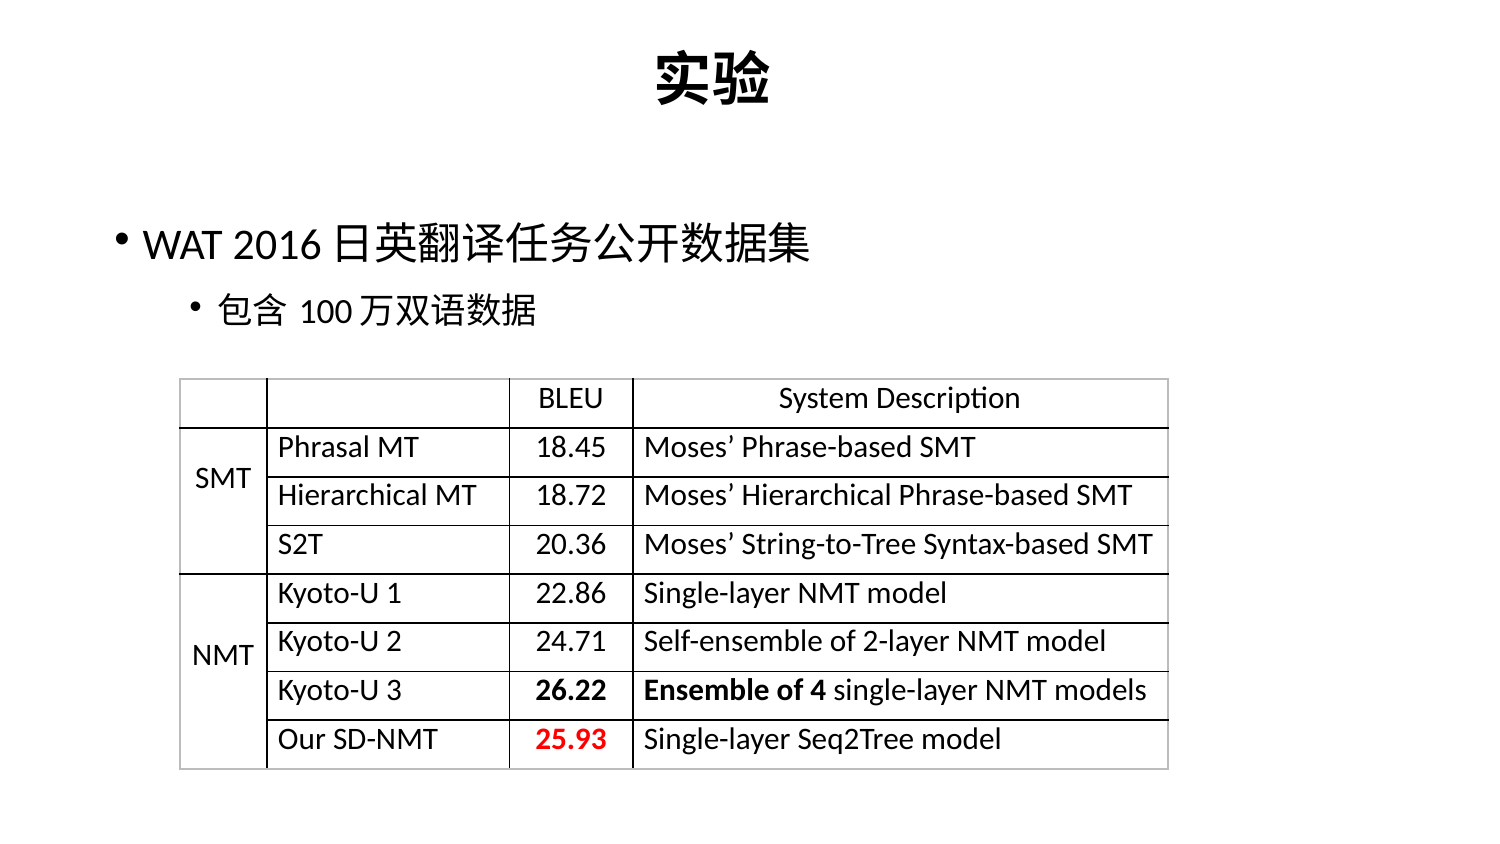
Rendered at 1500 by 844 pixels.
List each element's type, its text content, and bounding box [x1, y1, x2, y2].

table_header System Description [634, 394, 1167, 427]
table_cell Phrasal MT [268, 429, 509, 476]
table_cell NMT [181, 575, 266, 768]
table_cell 22.86 [510, 575, 632, 622]
table_cell 20.36 [510, 526, 632, 573]
table_cell 26.22 [510, 672, 632, 719]
table_cell Moses’ Hierarchical Phrase-based SMT [634, 478, 1167, 525]
table_cell Kyoto-U 1 [268, 575, 509, 622]
table_cell 25.93 [510, 721, 632, 768]
table_header BLEU [510, 394, 632, 427]
table_cell Moses’ String-to-Tree Syntax-based SMT [634, 526, 1167, 573]
table_cell 18.45 [510, 429, 632, 476]
table_cell 18.72 [510, 478, 632, 525]
table_header [181, 394, 266, 427]
table_cell SMT [181, 429, 266, 573]
table_header [268, 394, 509, 427]
text_box WAT 2016日英翻译任务公开数据集 包含100万双语数据 [103, 207, 1397, 394]
table_cell Hierarchical MT [268, 478, 509, 525]
table_cell Ensemble of 4 single-layer NMT models [634, 672, 1167, 719]
table_cell S2T [268, 526, 509, 573]
table_cell Kyoto-U 3 [268, 672, 509, 719]
table_cell Single-layer NMT model [634, 575, 1167, 622]
table_cell Self-ensemble of 2-layer NMT model [634, 624, 1167, 671]
table_cell 24.71 [510, 624, 632, 671]
text_box 实验 [213, 0, 1211, 151]
table_cell Single-layer Seq2Tree model [634, 721, 1167, 768]
table_cell Kyoto-U 2 [268, 624, 509, 671]
table_cell Our SD-NMT [268, 721, 509, 768]
table_cell Moses’ Phrase-based SMT [634, 429, 1167, 476]
